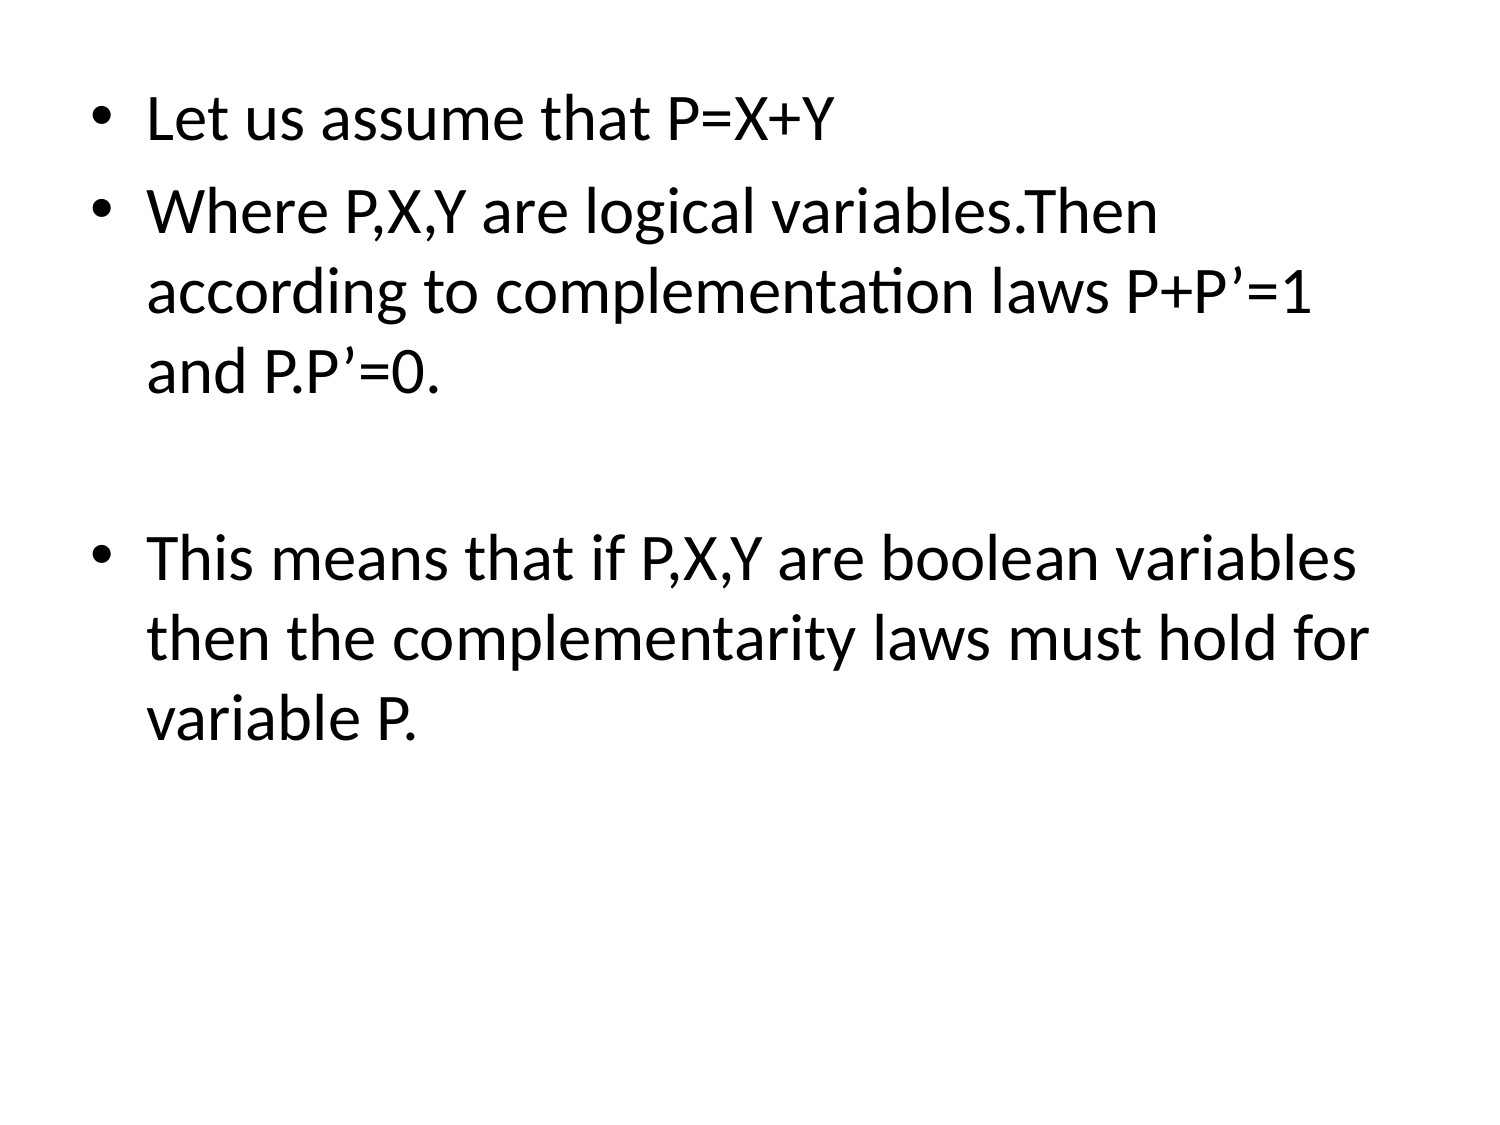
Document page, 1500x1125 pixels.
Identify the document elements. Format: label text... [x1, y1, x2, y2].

list Let us assume that P=X+Y Where P,X,Y are logical variables.Then according to complementation laws P+P’=1 and P.P’=0. This means that if P,X,Y are boolean variables then the complementarity laws must hold for variable P. [75, 66, 1425, 1005]
